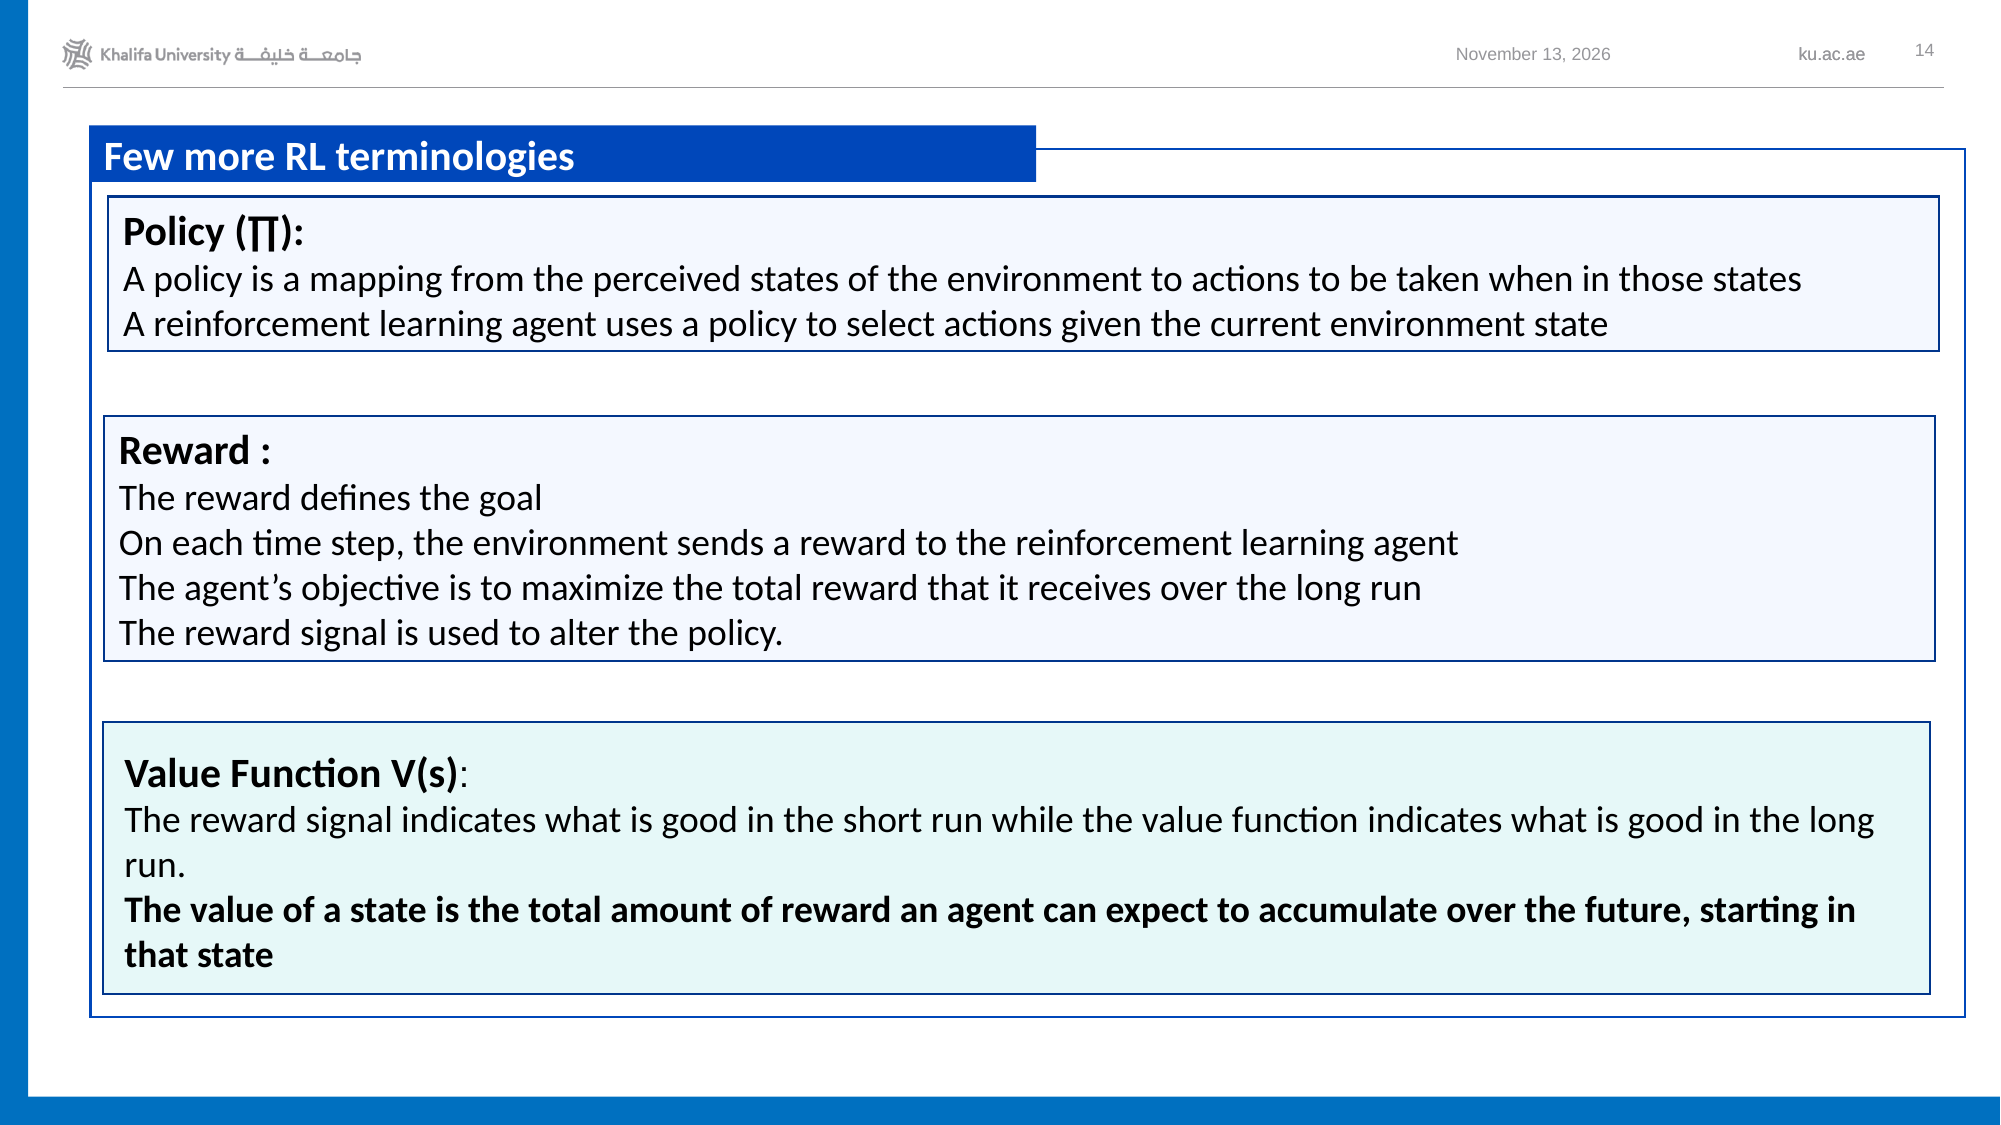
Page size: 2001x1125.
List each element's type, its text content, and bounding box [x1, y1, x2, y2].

text_box Value Function V(s): The reward signal indicates what is good in the short run while the value function indicates what is good in the long run. The value of a state is the total amount of reward an agent can expect to accumulate over the future, starting in that state [109, 713, 1921, 983]
text_box [102, 721, 1931, 995]
picture [62, 38, 361, 70]
text_box [0, 1096, 2000, 1125]
text_box Policy (∏): A policy is a mapping from the perceived states of the environment to actions to be taken when in those states A reinforcement learning agent uses a policy to select actions given the current environment state [107, 195, 1940, 352]
text_box Few more RL terminologies [88, 124, 1037, 183]
text_box [0, 0, 29, 1096]
text_box Reward : The reward defines the goal On each time step, the environment sends a reward to the reinforcement learning agent The agent’s objective is to maximize the total reward that it receives over the long run The reward signal is used to alter the policy. [103, 415, 1936, 662]
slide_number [1326, 33, 1611, 74]
text_box [89, 148, 1966, 1018]
slide_number 14 [1881, 29, 1968, 70]
